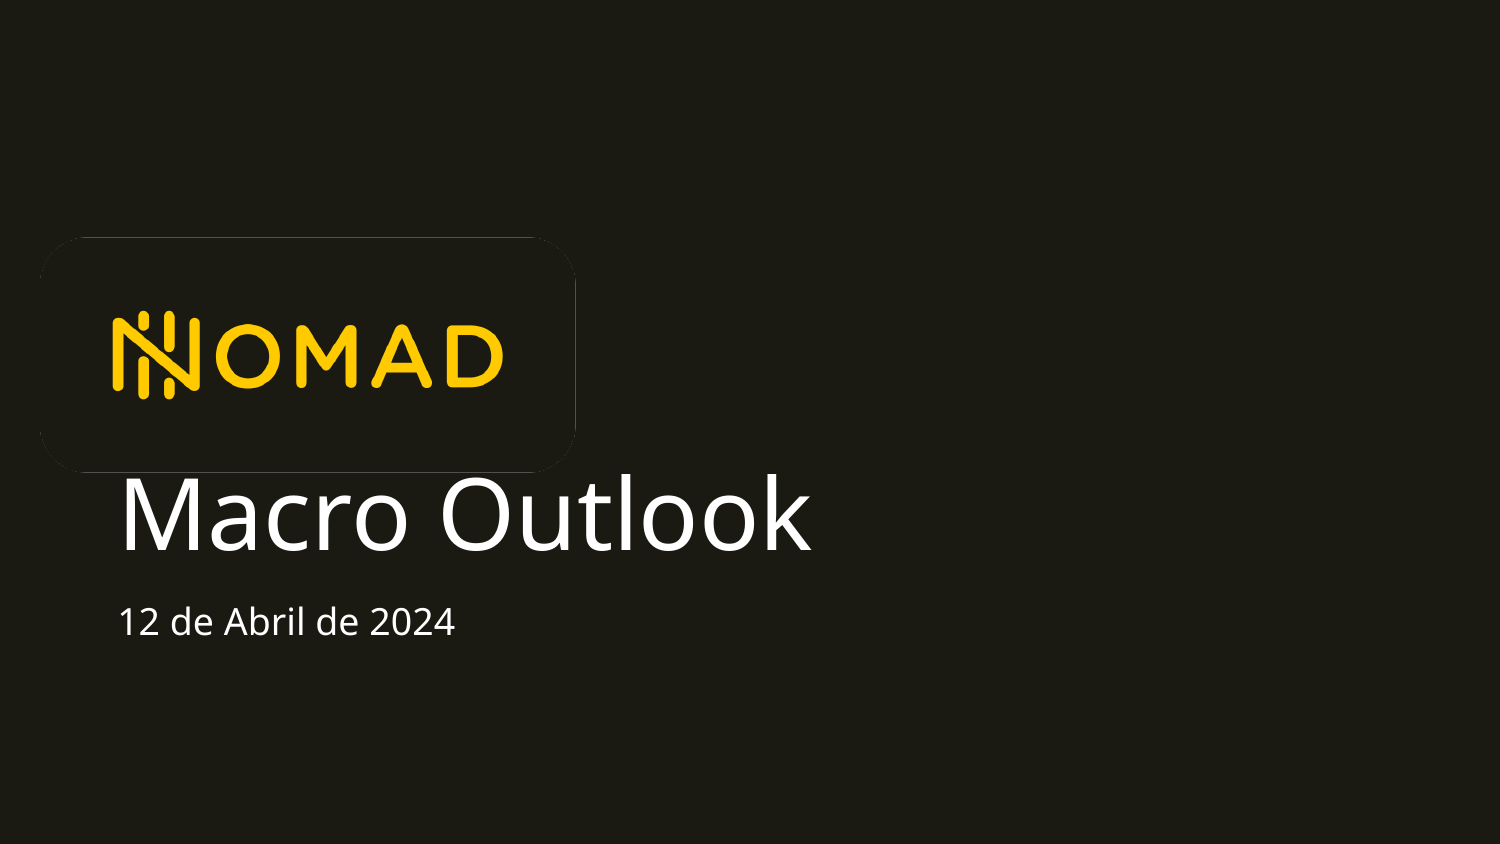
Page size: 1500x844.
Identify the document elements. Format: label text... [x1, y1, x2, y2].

list 12 de Abril de 2024 [102, 598, 1223, 642]
picture [15, 215, 600, 494]
title Macro Outlook [102, 421, 1223, 598]
